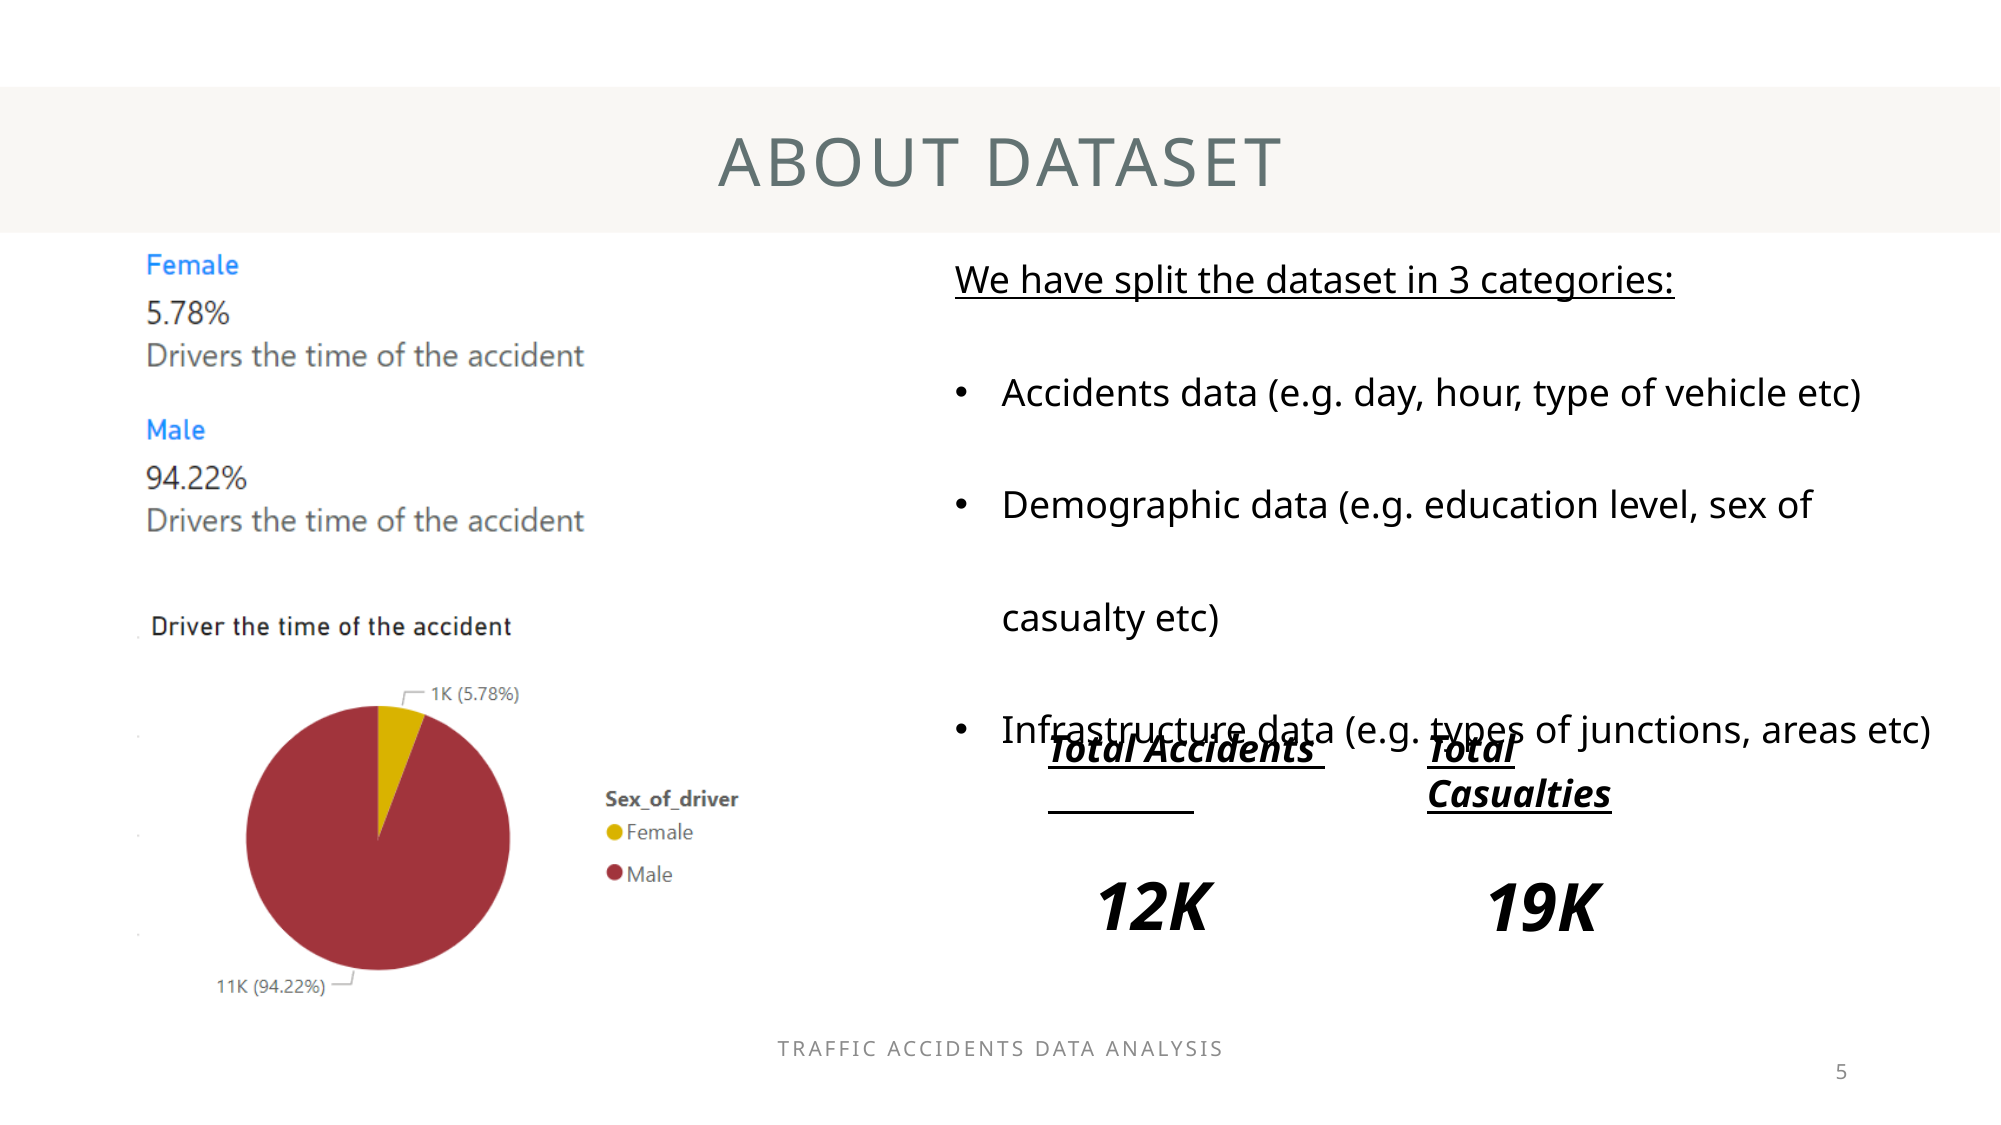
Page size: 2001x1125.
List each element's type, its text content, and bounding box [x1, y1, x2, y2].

text_box We have split the dataset in 3 categories: Accidents data (e.g. day, hour, type of vehicle etc) Demographic data (e.g. education level, sex of casualty etc) Infrastructure data (e.g. types of junctions, areas etc) [940, 248, 1947, 917]
picture [137, 607, 758, 1020]
text_box Total Accidents [1032, 717, 1342, 823]
text_box 19K [1469, 857, 1614, 953]
footer Traffic accidents data analysis [662, 1042, 1338, 1103]
text_box Total Casualties [1412, 717, 1702, 823]
title ABOUT DATASET [137, 105, 1863, 225]
slide_number 5 [1412, 1042, 1863, 1103]
picture [137, 247, 755, 558]
text_box 12K [1079, 856, 1224, 952]
